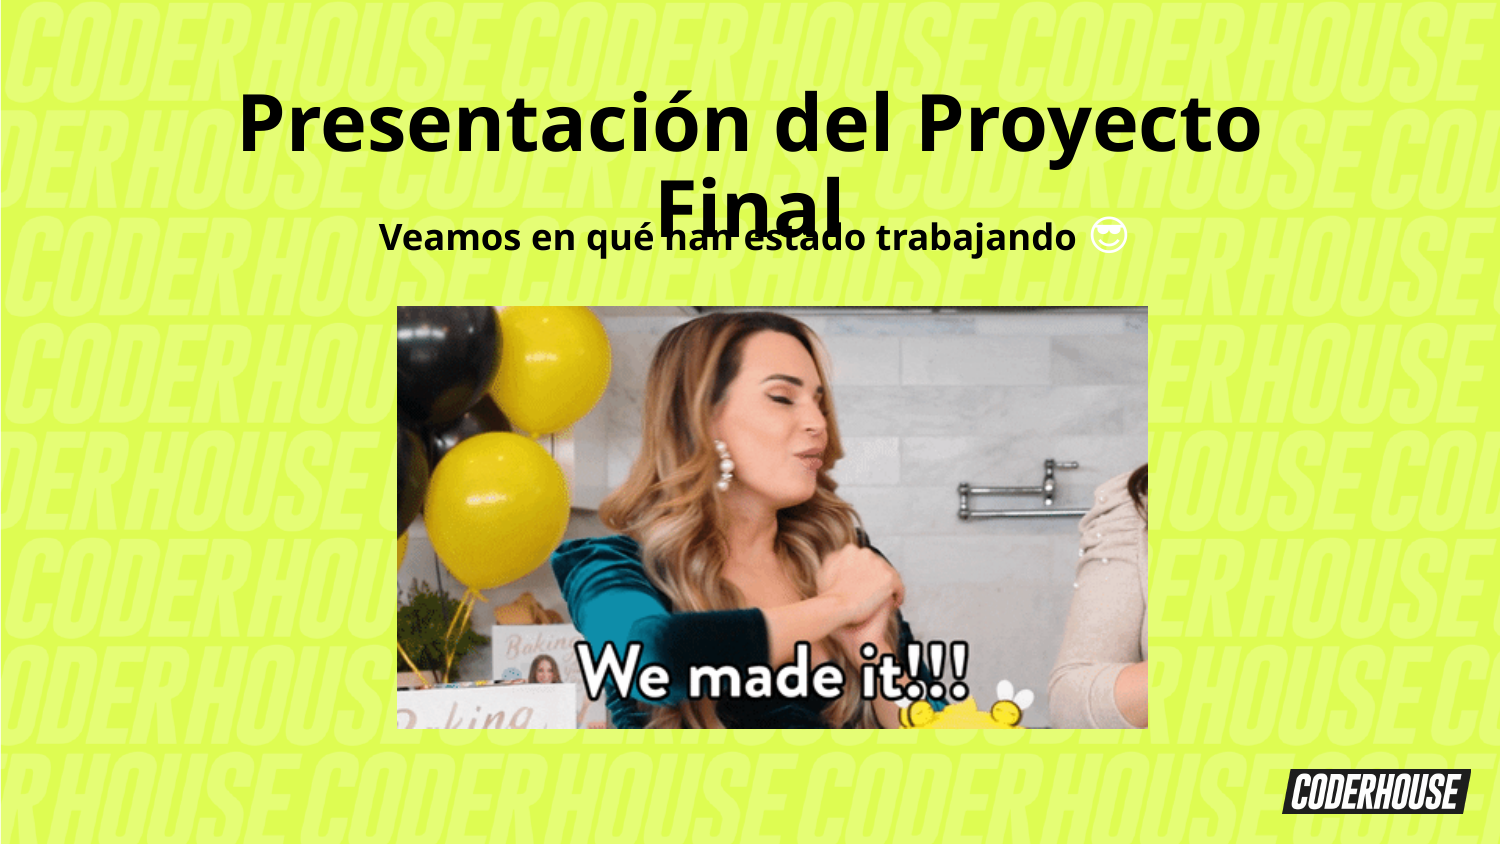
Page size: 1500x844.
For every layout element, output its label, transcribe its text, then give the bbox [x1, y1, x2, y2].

text_box Presentación del Proyecto Final [119, 68, 1381, 270]
text_box Veamos en qué han estado trabajando 😎 [329, 193, 1180, 274]
picture [0, 0, 1500, 844]
